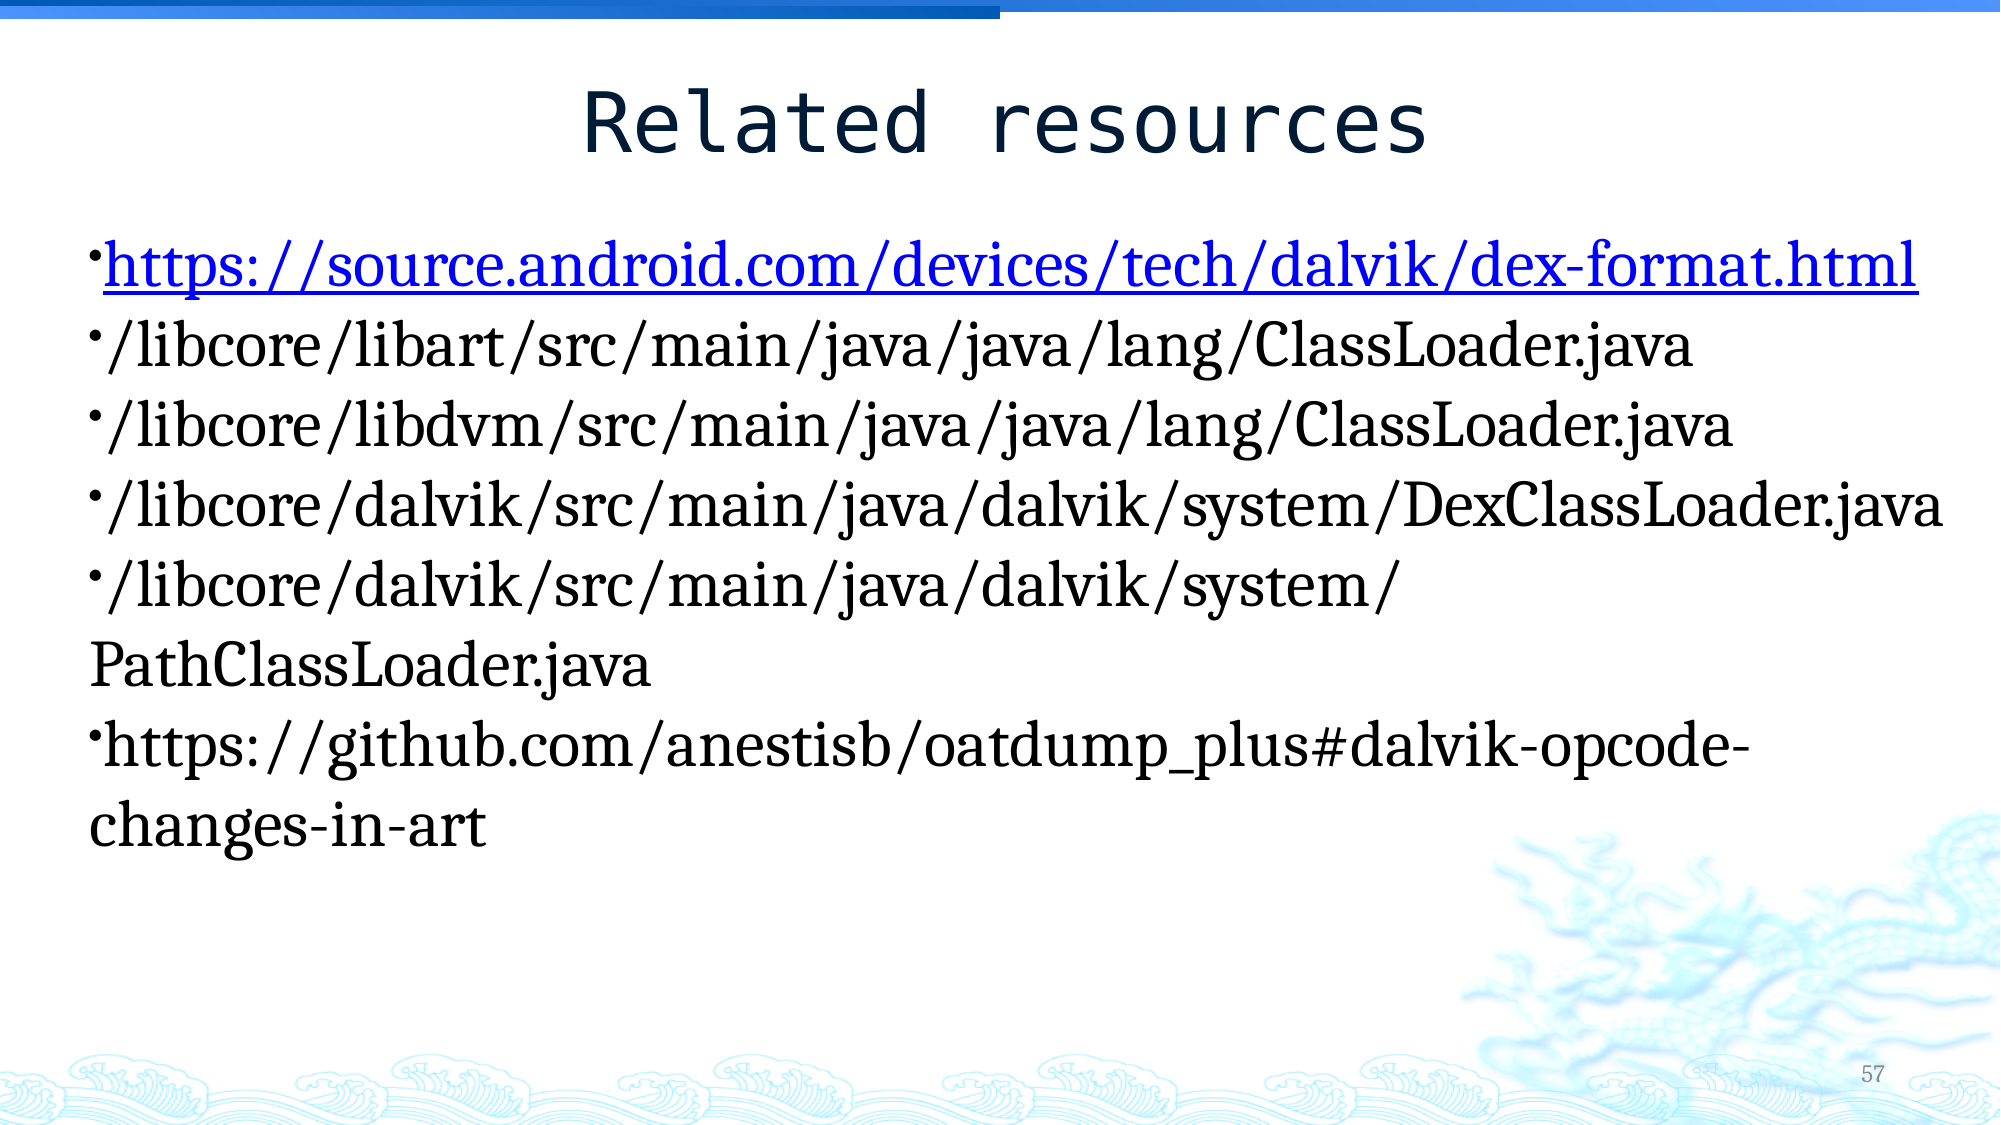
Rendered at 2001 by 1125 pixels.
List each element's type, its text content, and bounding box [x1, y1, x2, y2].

picture [0, 806, 2000, 1125]
text_box https://source.android.com/devices/tech/dalvik/dex-format.html /libcore/libart/src/main/java/java/lang/ClassLoader.java /libcore/libdvm/src/main/java/java/lang/ClassLoader.java /libcore/dalvik/src/main/java/dalvik/system/DexClassLoader.java /libcore/dalvik/src/main/java/dalvik/system/PathClassLoader.java https://github.com/anestisb/oatdump_plus#dalvik-opcode-changes-in-art [74, 212, 1963, 1102]
text_box Related resources [107, 24, 1908, 212]
text_box 57 [1433, 1042, 1900, 1103]
